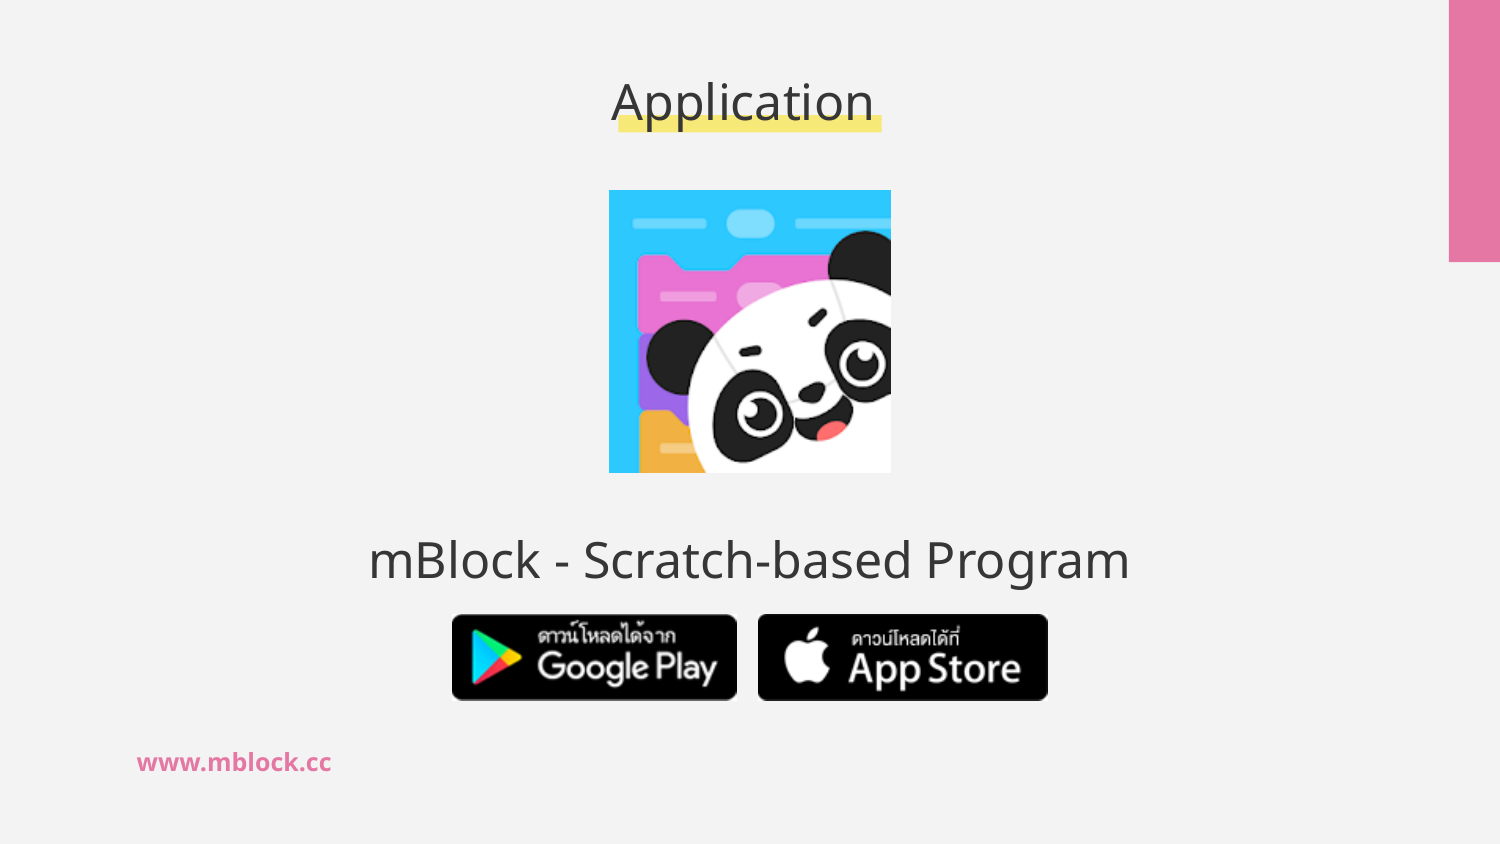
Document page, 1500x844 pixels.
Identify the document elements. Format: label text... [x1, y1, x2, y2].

text_box www.mblock.cc [121, 726, 1021, 763]
title mBlock - Scratch-based Program [288, 513, 1212, 589]
picture [758, 614, 1049, 702]
picture [451, 614, 737, 702]
title Application [51, 55, 1449, 150]
picture [609, 190, 891, 473]
